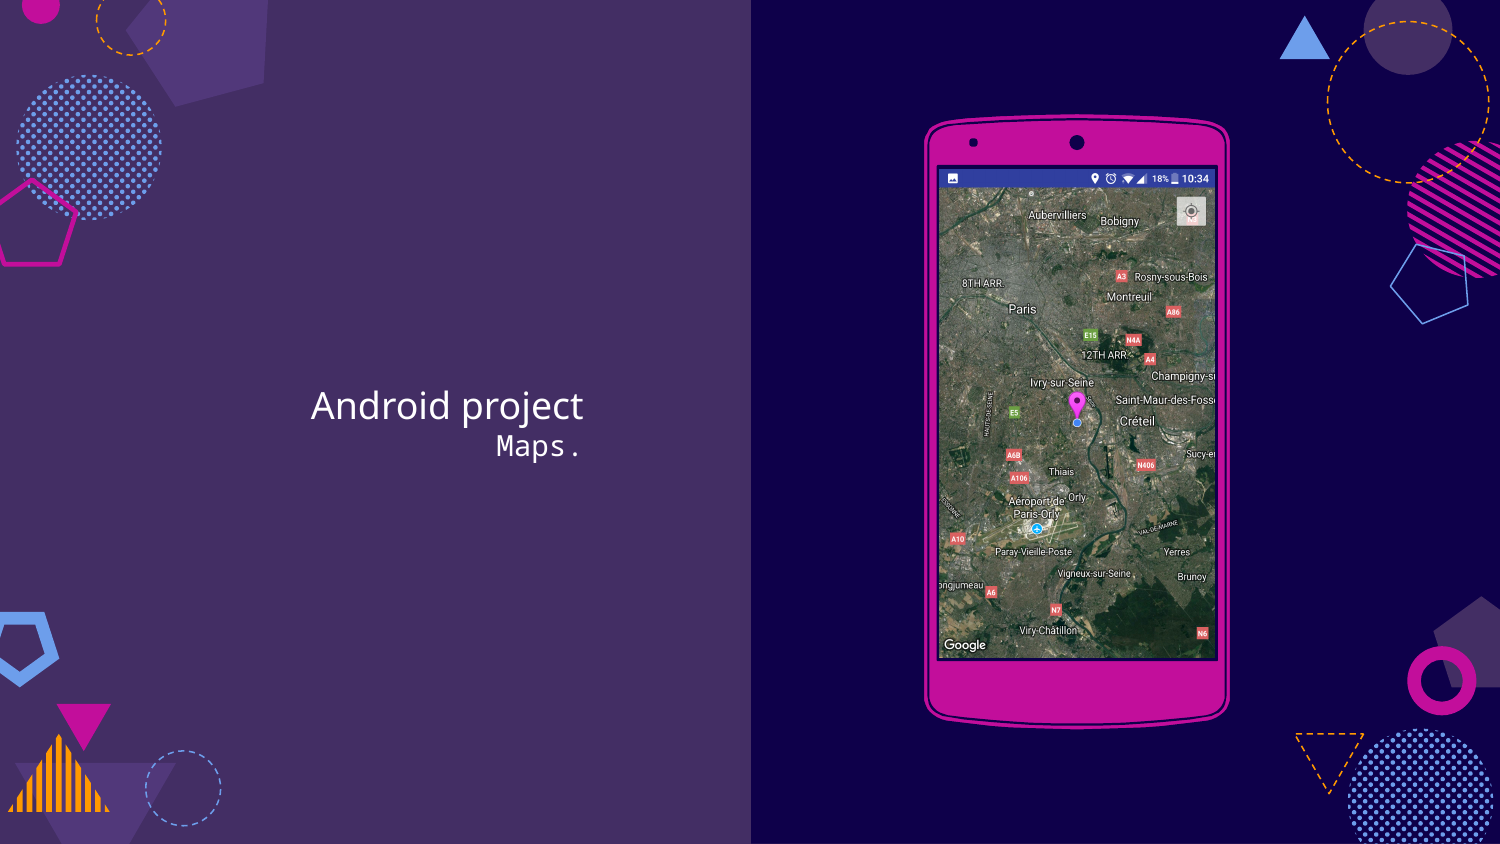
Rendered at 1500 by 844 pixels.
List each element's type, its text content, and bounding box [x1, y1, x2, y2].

picture [939, 169, 1215, 658]
list Android project Maps. [223, 137, 599, 707]
text_box Place your screenshot here [937, 165, 1217, 171]
text_box [923, 113, 1231, 731]
